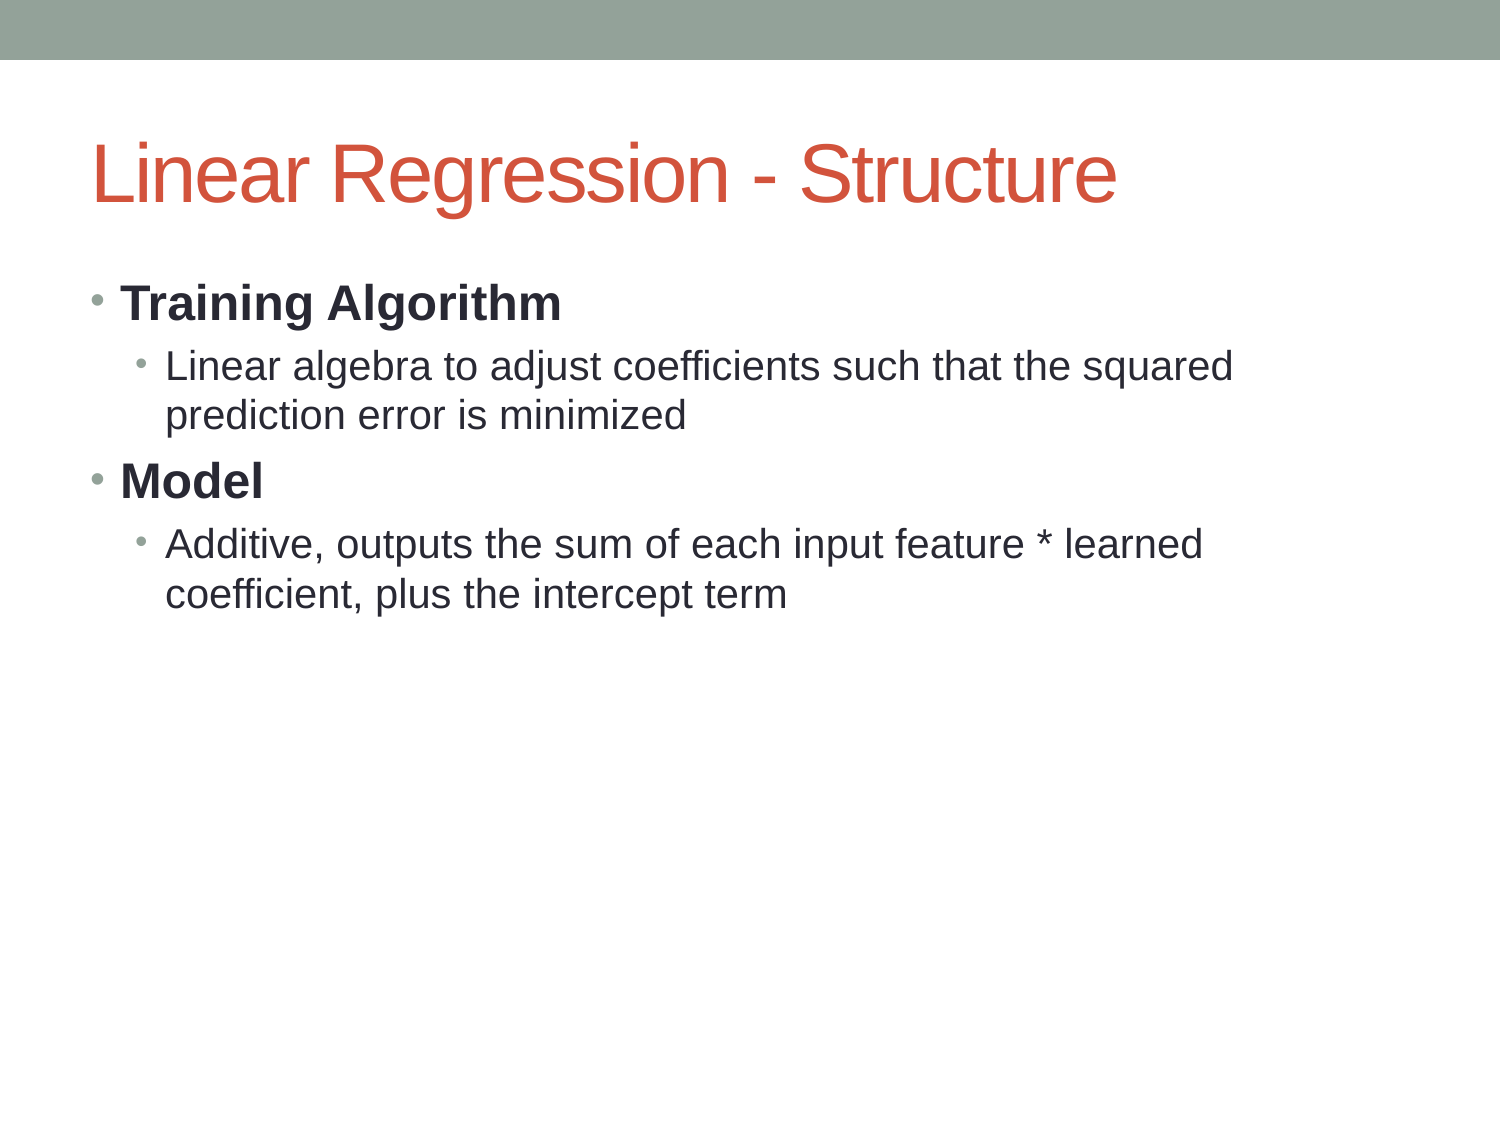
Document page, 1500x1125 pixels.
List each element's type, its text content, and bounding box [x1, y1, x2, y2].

title Linear Regression - Structure [75, 87, 1425, 250]
list Training Algorithm Linear algebra to adjust coefficients such that the squared prediction error is minimized Model Additive, outputs the sum of each input feature * learned coefficient, plus the intercept term [75, 262, 1425, 1063]
